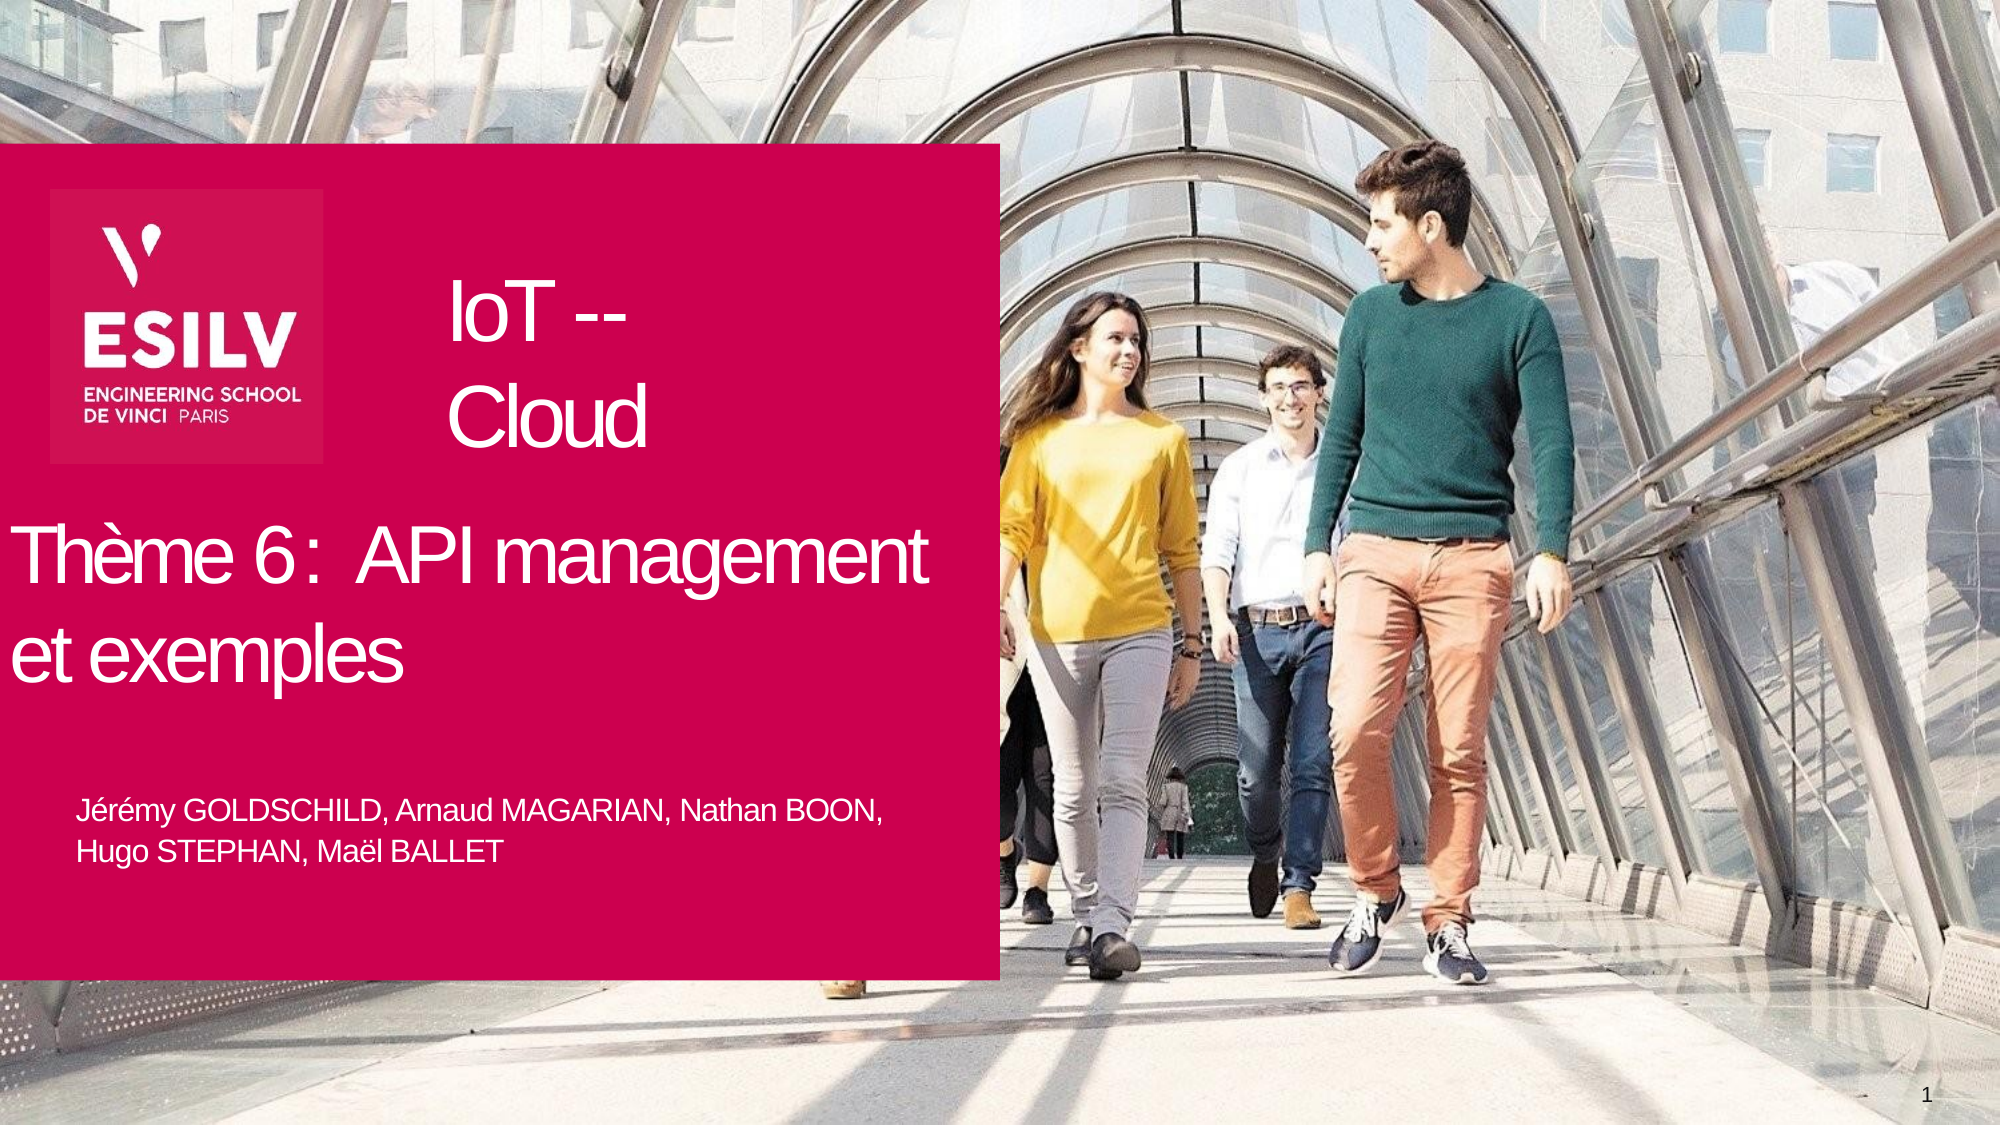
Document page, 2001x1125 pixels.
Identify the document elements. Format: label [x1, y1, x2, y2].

text_box [0, 0, 2000, 1125]
